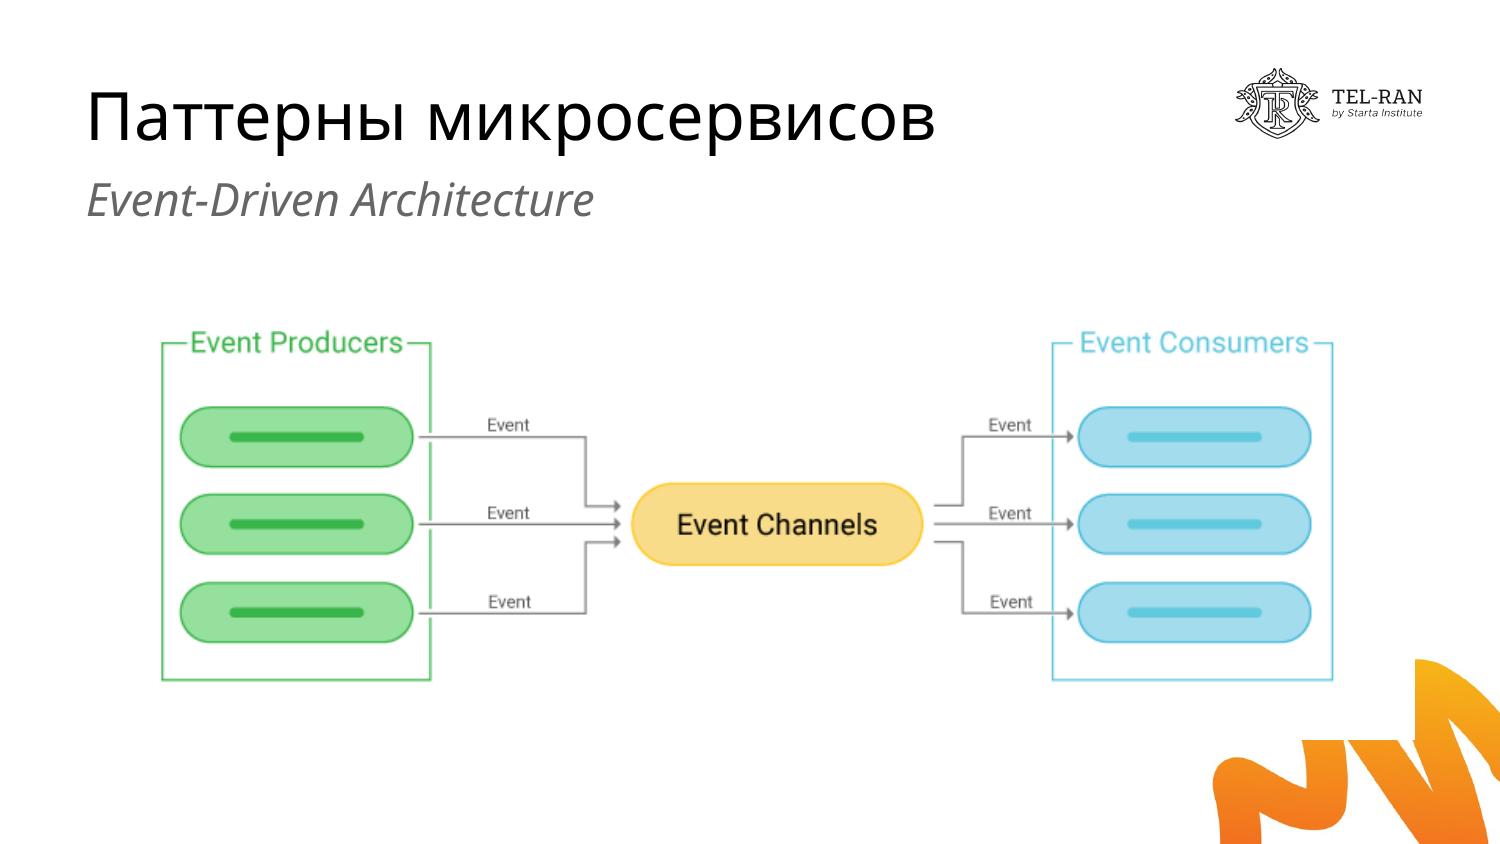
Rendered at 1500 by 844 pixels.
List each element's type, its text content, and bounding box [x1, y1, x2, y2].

title Паттерны микросервисов [70, 59, 1237, 155]
picture [1237, 68, 1422, 139]
picture [85, 272, 1500, 844]
subtitle Event-Driven Architecture [70, 155, 1237, 676]
